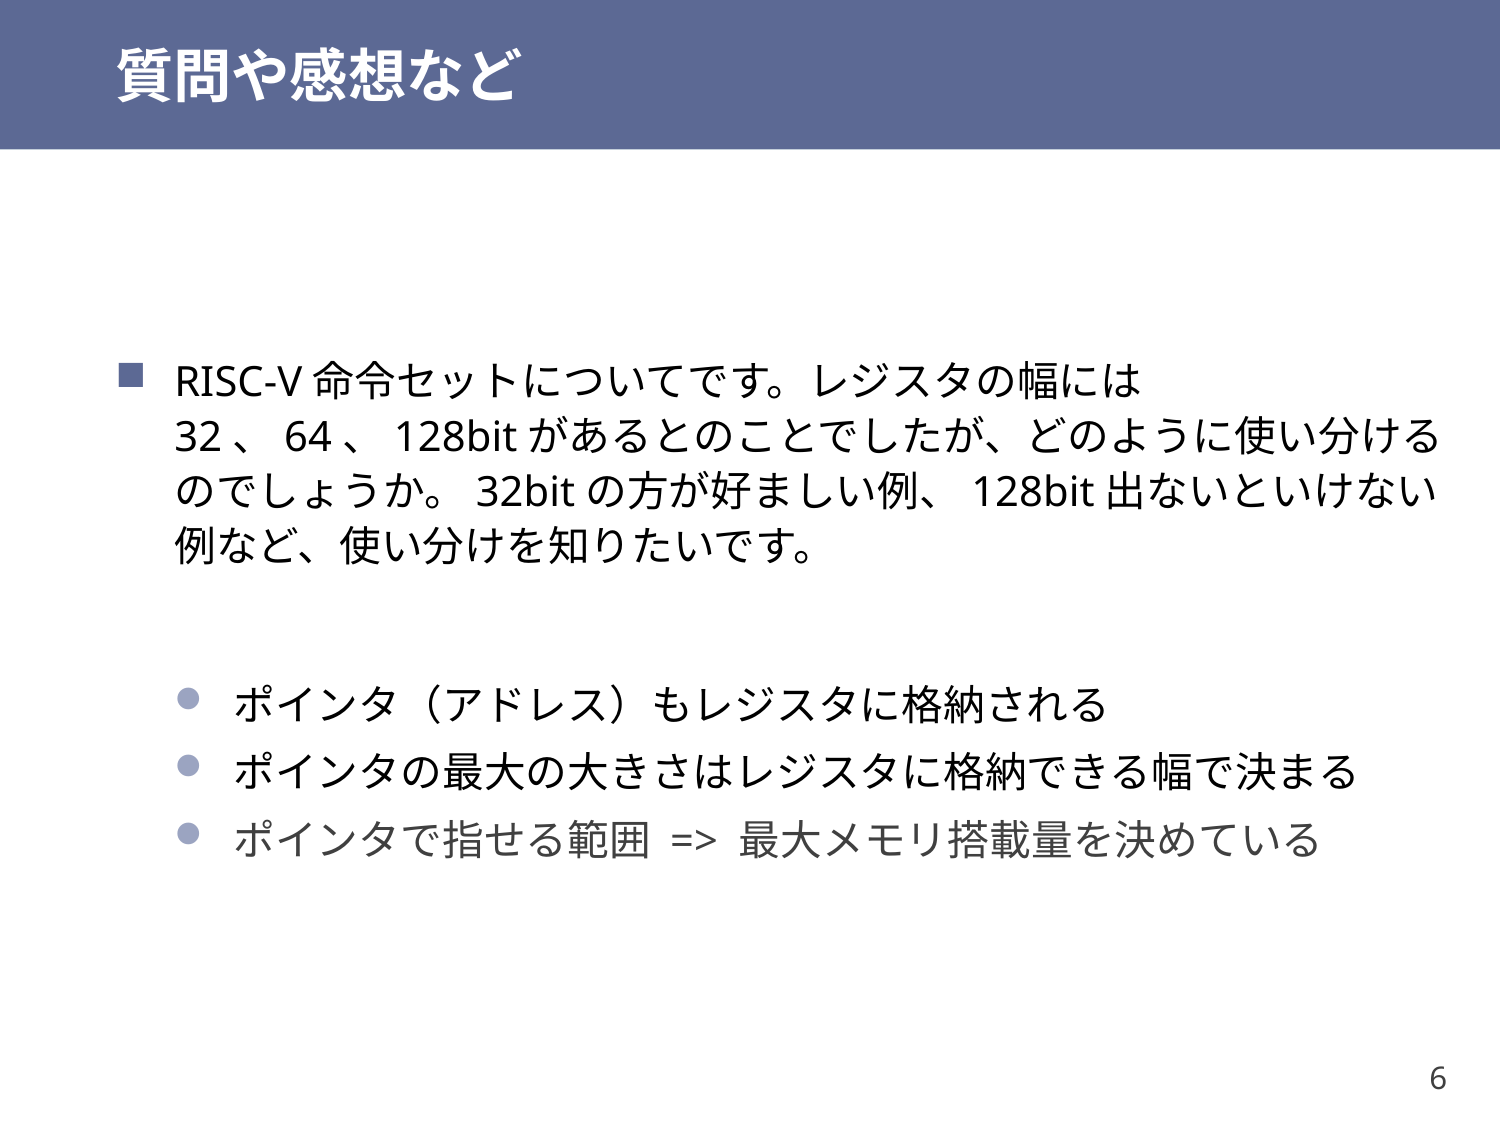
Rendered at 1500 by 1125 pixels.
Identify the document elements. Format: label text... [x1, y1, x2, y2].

title 質問や感想など [100, 0, 1500, 150]
list RISC-V命令セットについてです。レジスタの幅には32、64、128bitがあるとのことでしたが、どのように使い分けるのでしょうか。32bitの方が好ましい例、128bit出ないといけない例など、使い分けを知りたいです。 ポインタ（アドレス）もレジスタに格納される ポインタの最大の大きさはレジスタに格納できる幅で決まる ポインタで指せる範囲 => 最大メモリ搭載量を決めている [100, 178, 1459, 1036]
